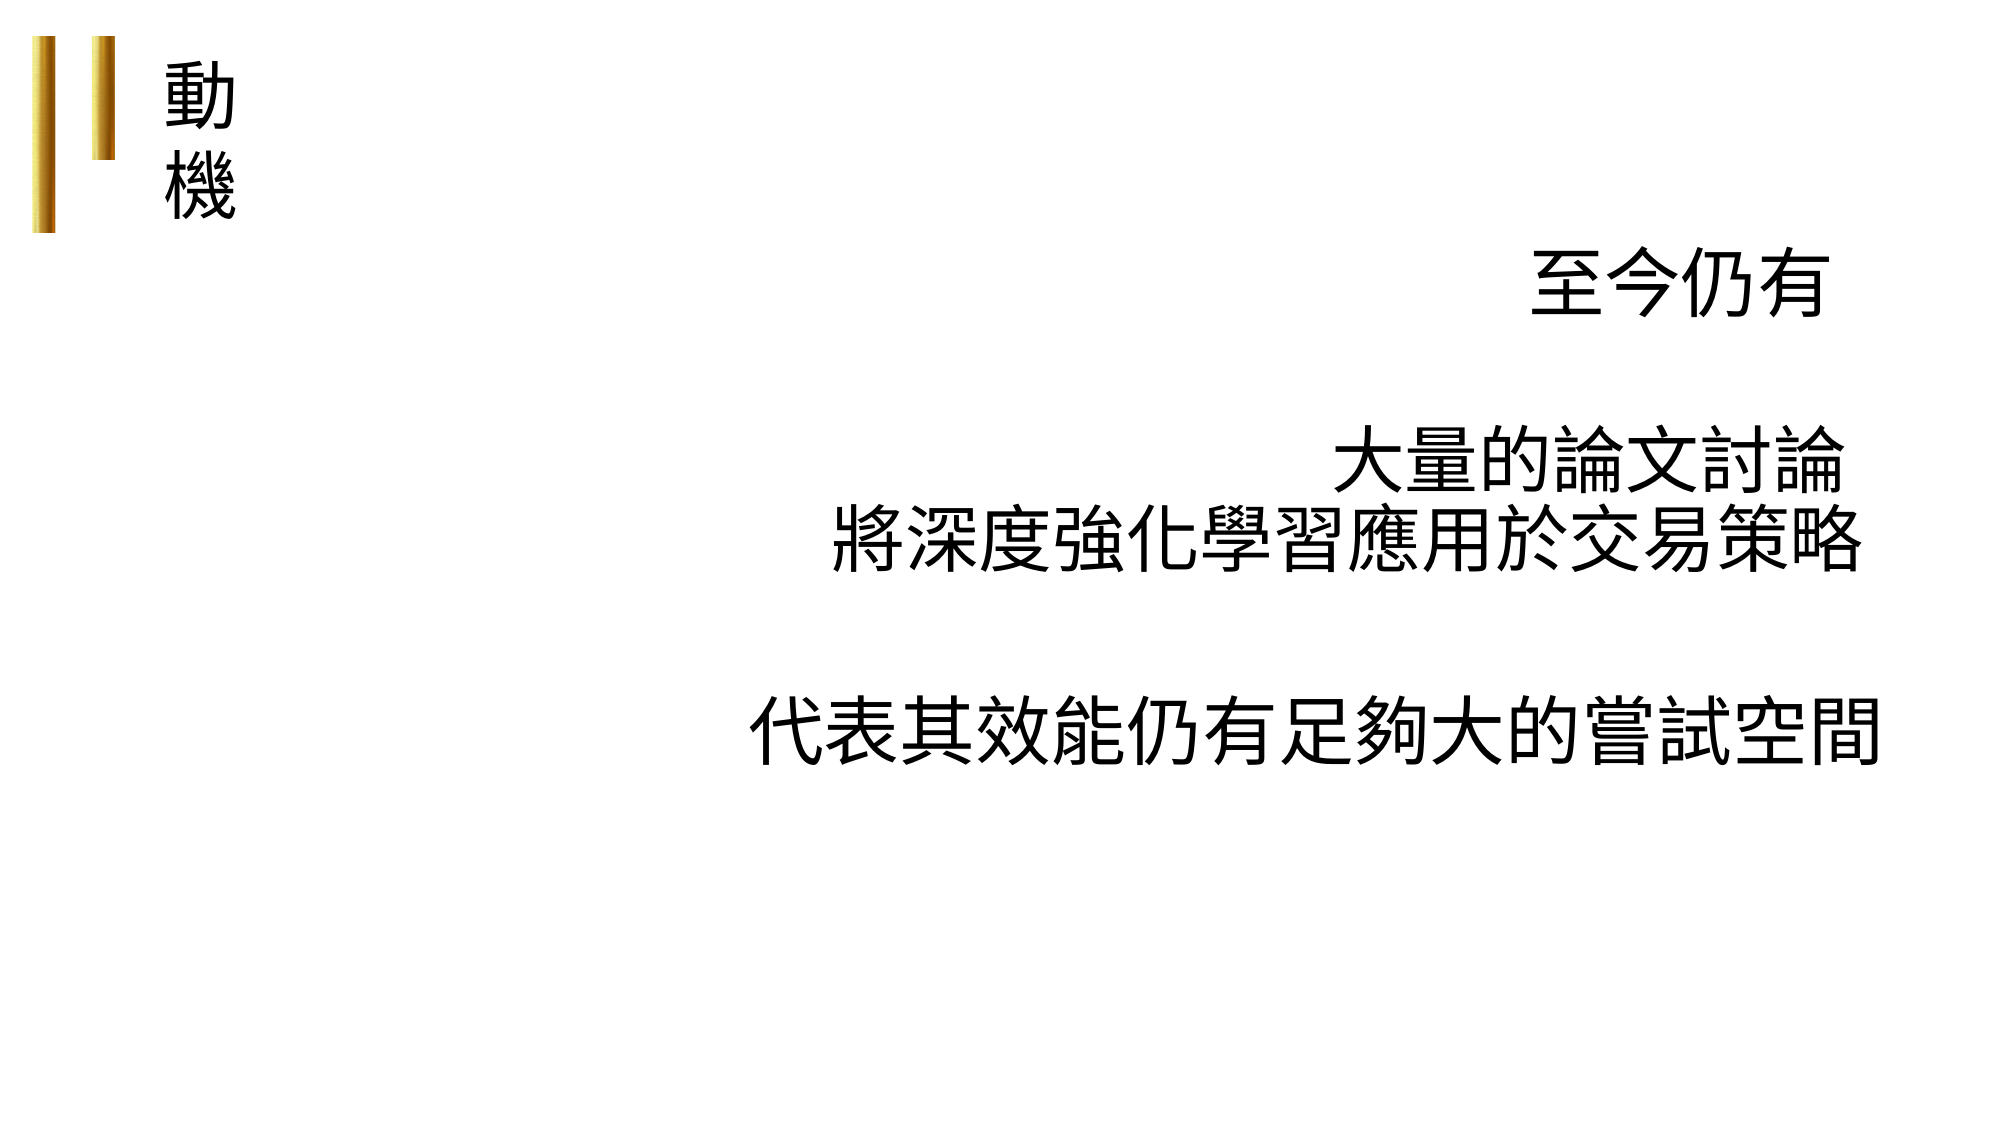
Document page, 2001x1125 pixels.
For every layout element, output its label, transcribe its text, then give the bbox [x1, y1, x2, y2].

title 大量的論文討論 將深度強化學習應用於交易策略 [42, 335, 1879, 591]
text_box 動機 [149, 41, 247, 237]
text_box [91, 36, 116, 160]
text_box 至今仍有 [1424, 237, 1850, 336]
text_box 代表其效能仍有足夠大的嘗試空間 [680, 685, 1900, 783]
text_box [31, 36, 56, 234]
